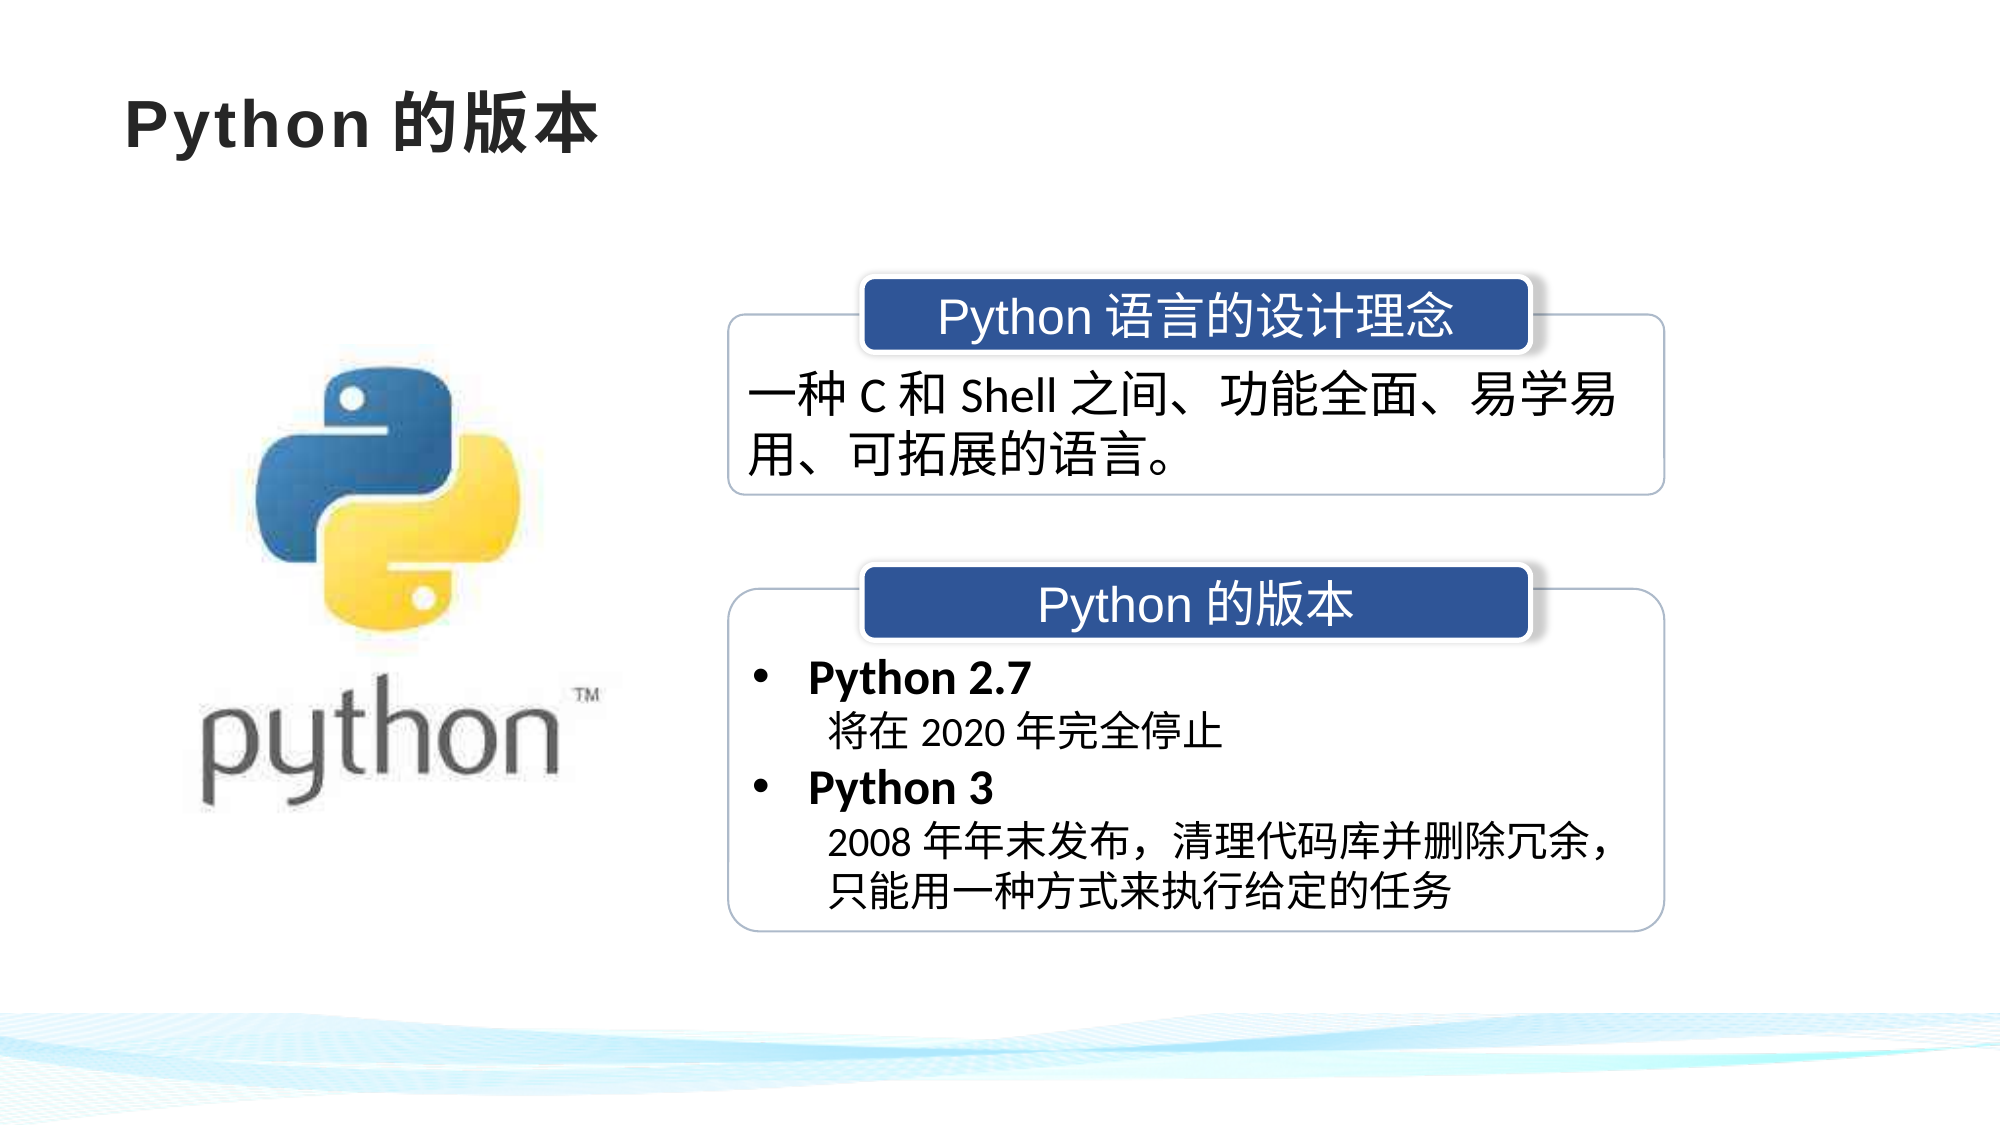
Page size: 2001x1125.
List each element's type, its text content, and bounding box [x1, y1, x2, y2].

title Python的版本 [109, 72, 1891, 191]
text_box Python 2.7 将在2020年完全停止 Python 3 2008年年末发布，清理代码库并删除冗余， 只能用一种方式来执行给定的任务 [728, 588, 1665, 932]
text_box 一种C和Shell之间、功能全面、易学易用、可拓展的语言。 [728, 314, 1665, 495]
picture [137, 344, 626, 833]
text_box Python语言的设计理念 [860, 275, 1532, 354]
picture [0, 1013, 2000, 1125]
text_box Python的版本 [860, 563, 1532, 642]
